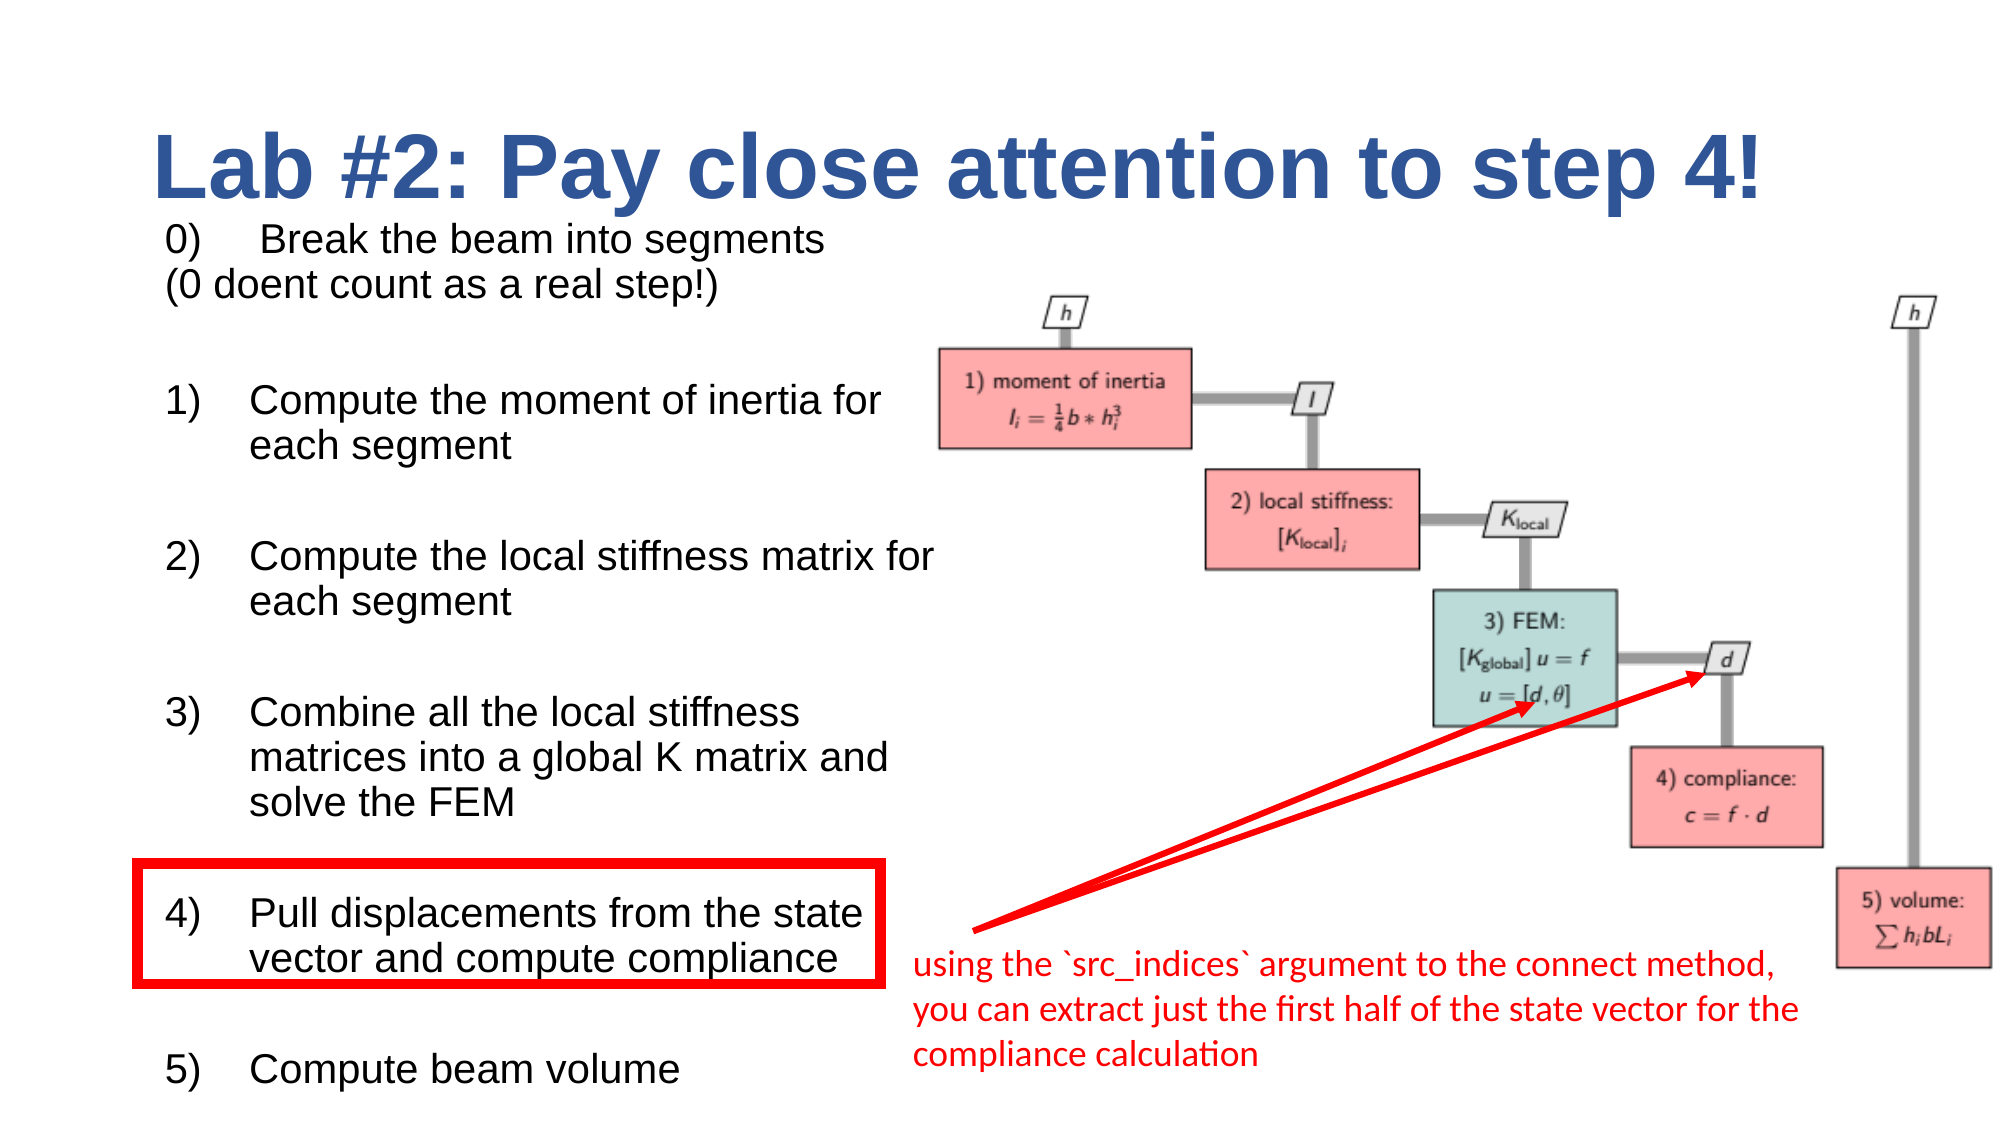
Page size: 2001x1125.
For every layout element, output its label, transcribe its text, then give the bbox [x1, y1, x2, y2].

list 0) Break the beam into segments (0 doent count as a real step!) Compute the moment of inertia for each segment Compute the local stiffness matrix for each segment Combine all the local stiffness matrices into a global K matrix and solve the FEM Pull displacements from the state vector and compute compliance Compute beam volume [149, 210, 974, 1081]
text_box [973, 702, 1536, 932]
text_box [136, 862, 881, 985]
picture [920, 277, 2000, 985]
text_box using the `src_indices` argument to the connect method, you can extract just the first half of the state vector for the compliance calculation [898, 931, 1824, 1081]
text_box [973, 673, 1707, 932]
title Lab #2: Pay close attention to step 4! [137, 59, 1863, 278]
